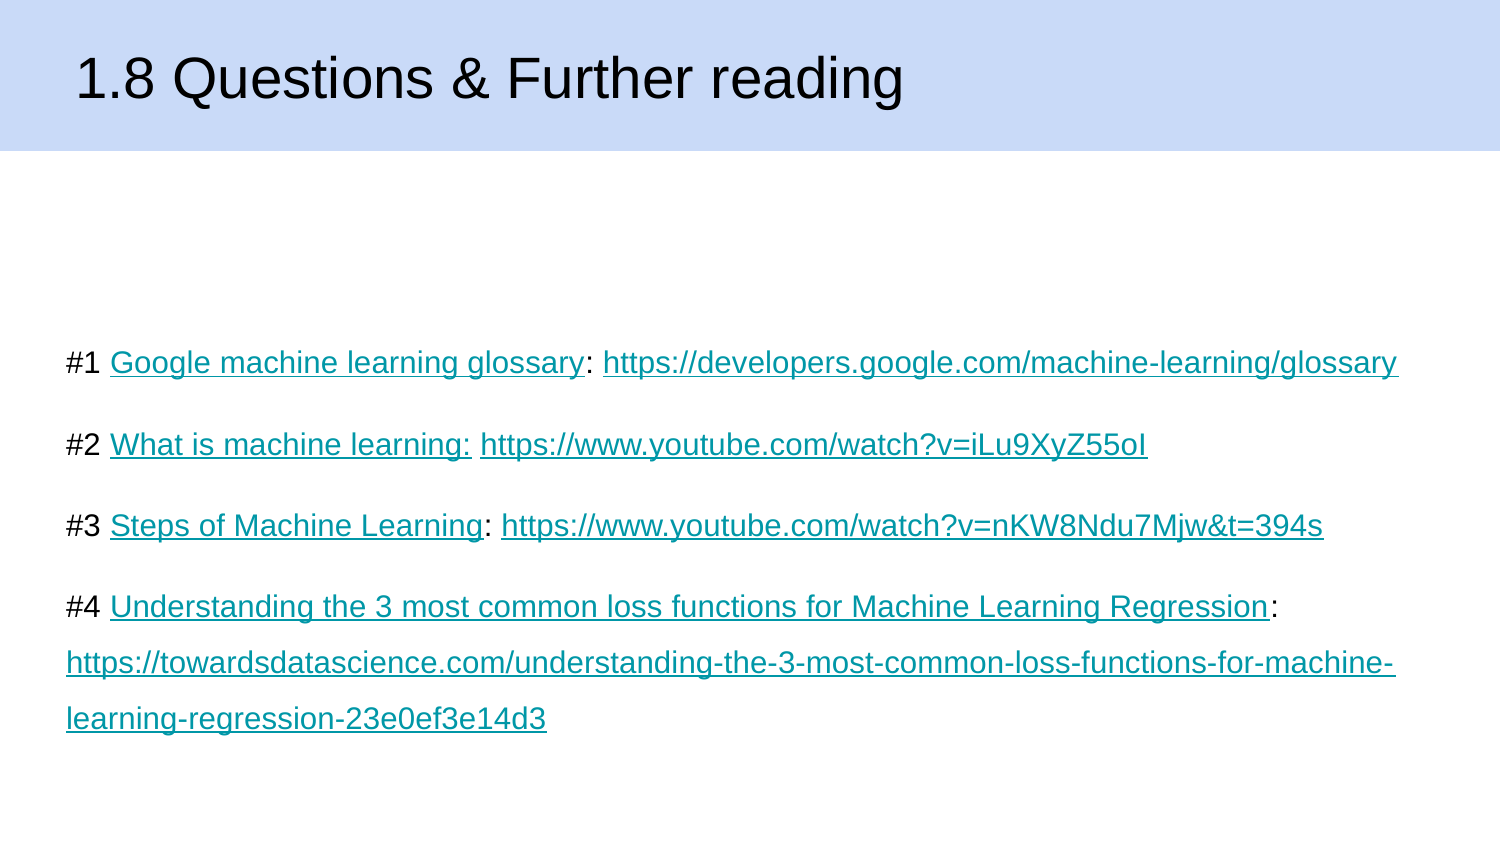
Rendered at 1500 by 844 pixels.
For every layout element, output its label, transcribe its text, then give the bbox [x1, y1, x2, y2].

text_box 1.8 Questions & Further reading [0, 0, 1500, 151]
list #1 Google machine learning glossary: https://developers.google.com/machine-learning/glossary #2 What is machine learning: https://www.youtube.com/watch?v=iLu9XyZ55oI #3 Steps of Machine Learning: https://www.youtube.com/watch?v=nKW8Ndu7Mjw&t=394s #4 Understanding the 3 most common loss functions for Machine Learning Regression: https://towardsdatascience.com/understanding-the-3-most-common-loss-functions-for-machine-learning-regression-23e0ef3e14d3 [51, 308, 1449, 716]
